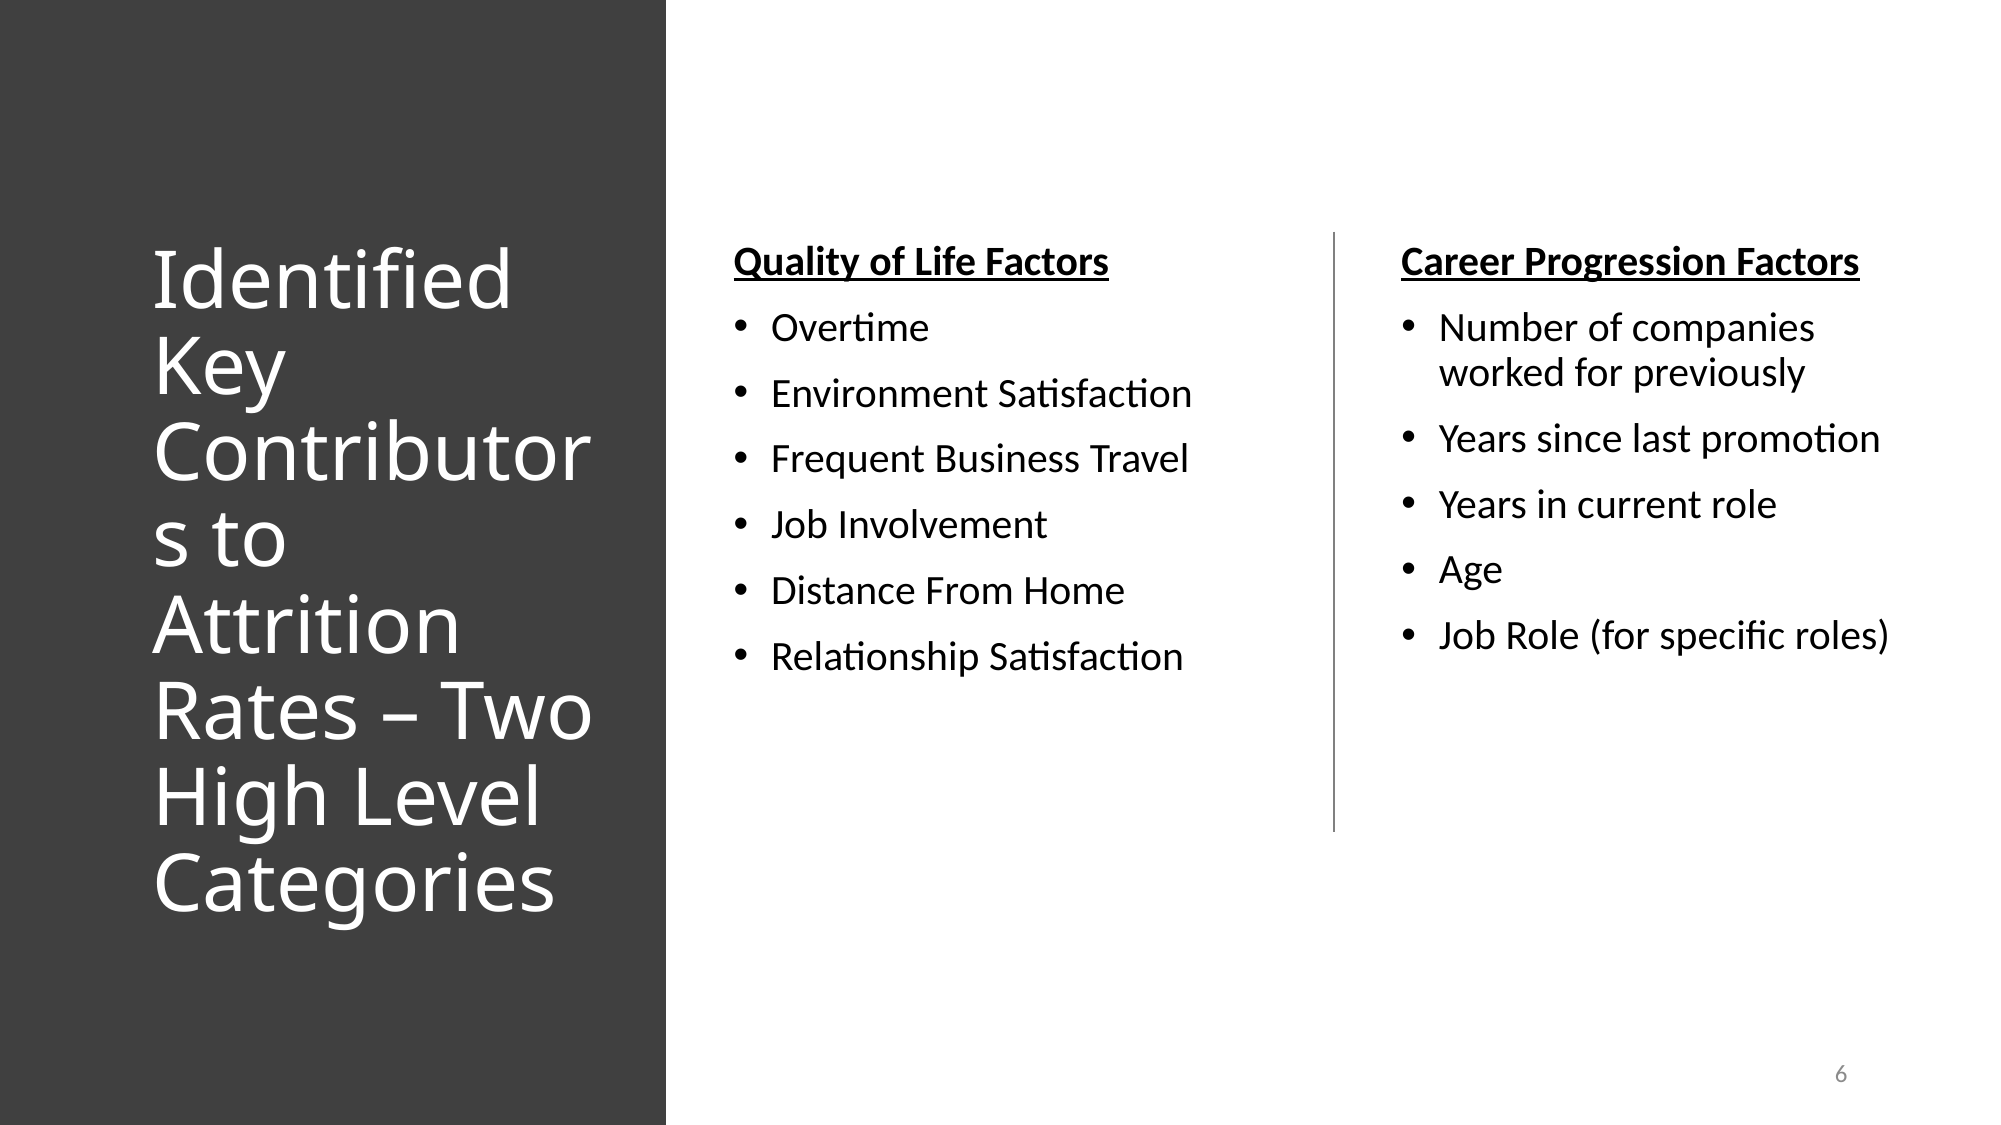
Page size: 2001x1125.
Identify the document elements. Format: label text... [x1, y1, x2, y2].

list Career Progression Factors Number of companies worked for previously Years since last promotion Years in current role Age Job Role (for specific roles) [1386, 231, 1911, 948]
list Quality of Life Factors Overtime Environment Satisfaction Frequent Business Travel Job Involvement Distance From Home Relationship Satisfaction [718, 231, 1281, 948]
slide_number 6 [1509, 1042, 1863, 1103]
text_box [0, 0, 667, 1125]
title Identified Key Contributors to Attrition Rates – Two High Level Categories [137, 231, 613, 948]
